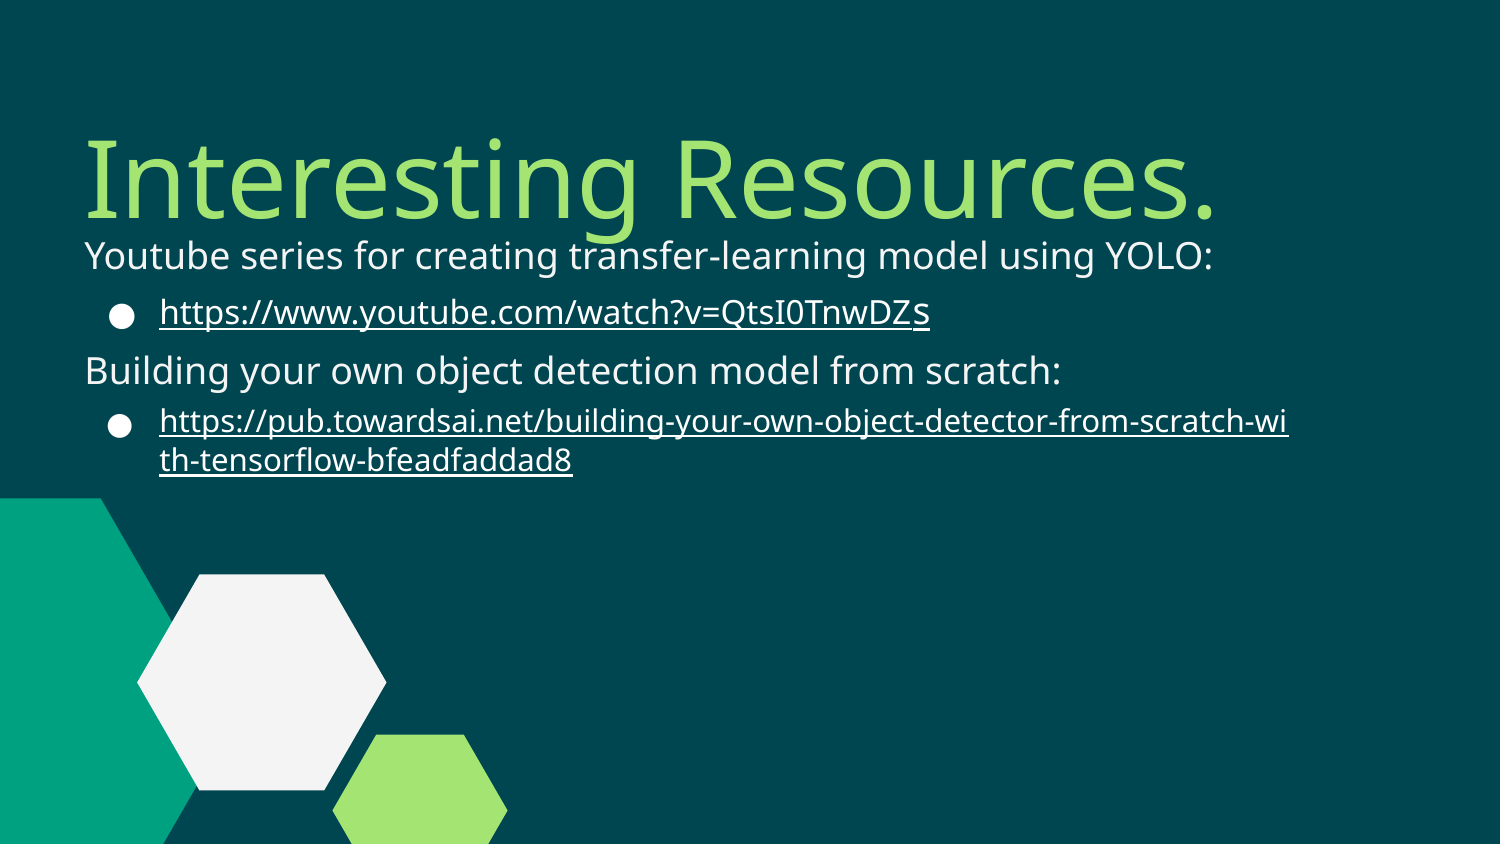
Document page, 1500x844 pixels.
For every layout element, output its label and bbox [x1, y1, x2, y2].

text_box [84, 84, 1296, 471]
text_box [137, 574, 387, 791]
text_box [0, 498, 197, 844]
text_box [332, 734, 508, 844]
